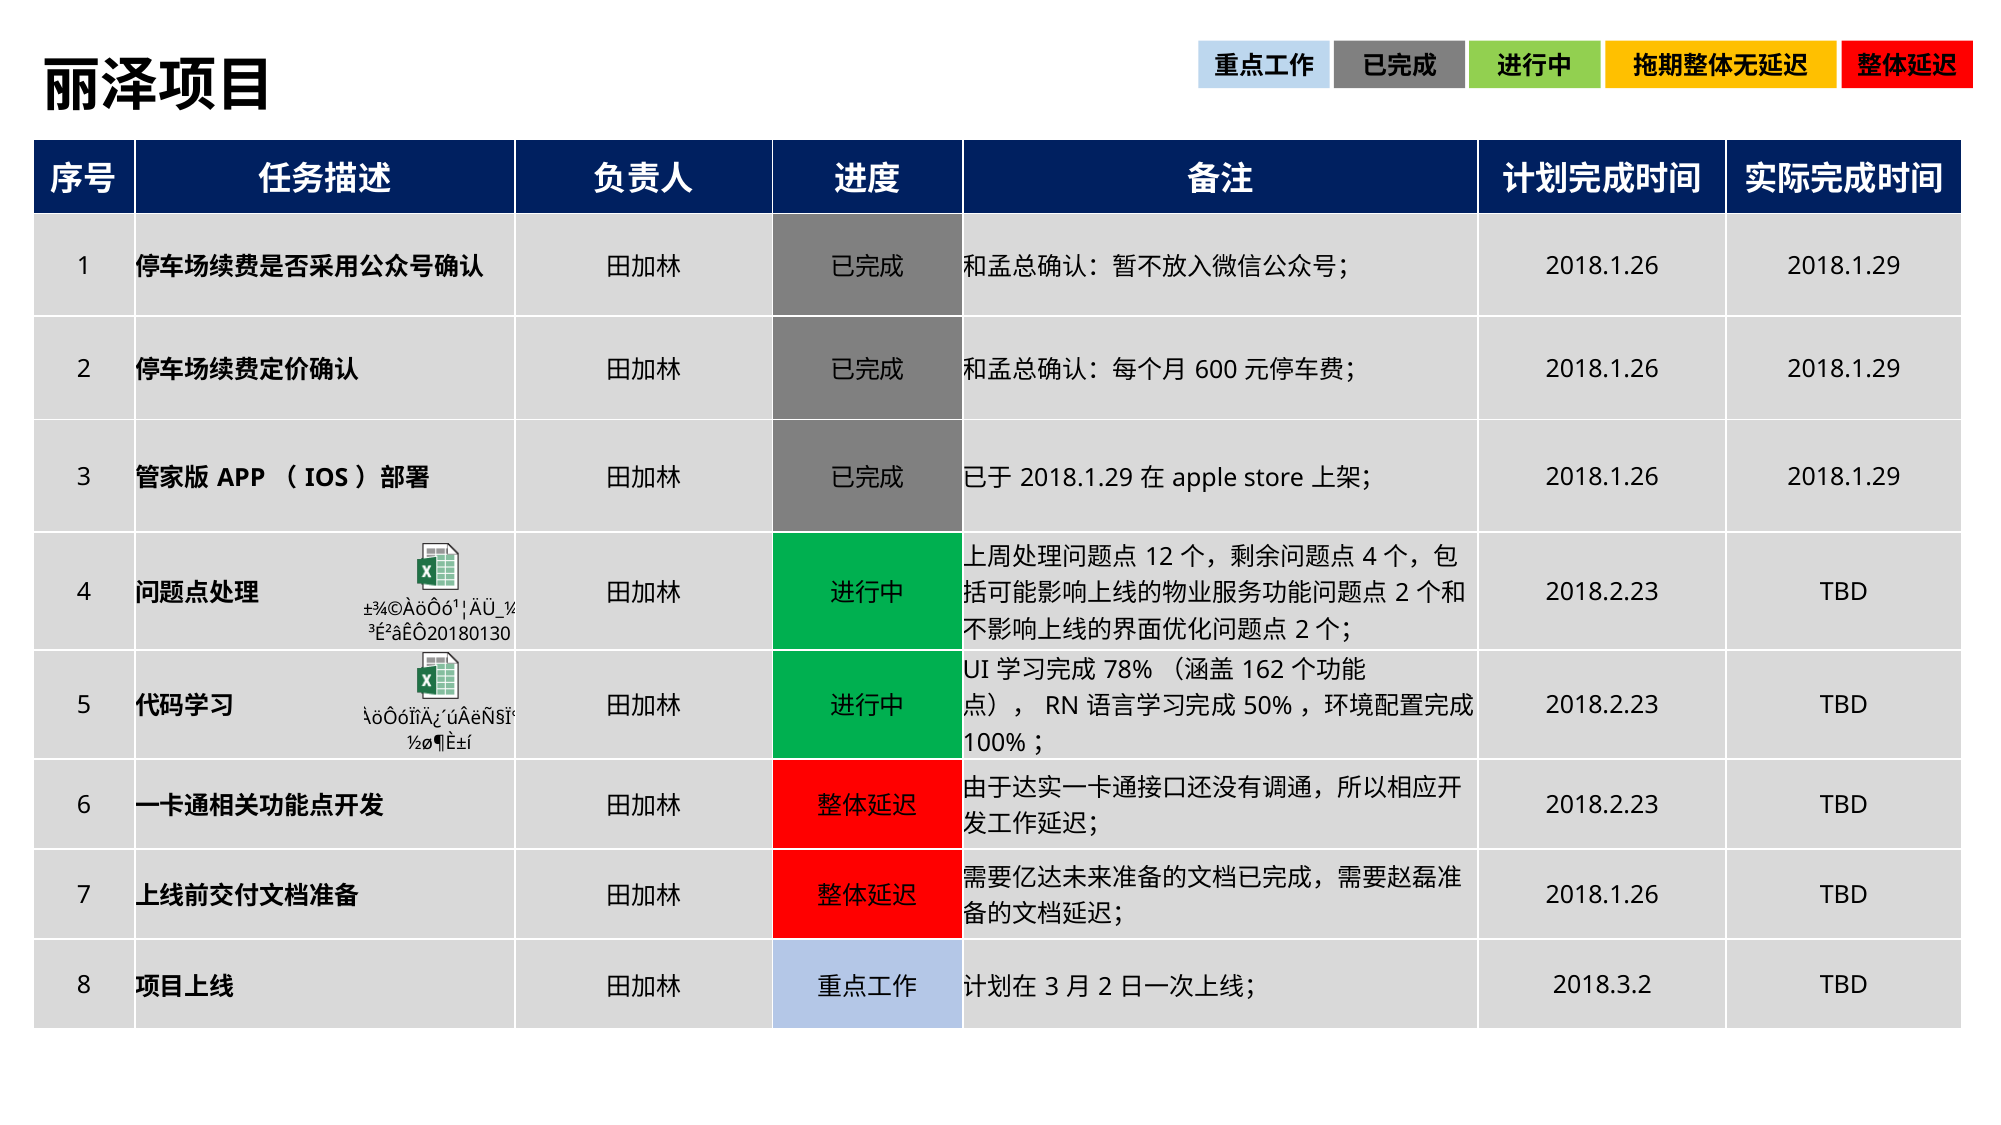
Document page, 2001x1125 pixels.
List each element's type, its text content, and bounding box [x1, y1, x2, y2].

table_header 进度 [773, 140, 962, 213]
text_box 进行中 [1468, 40, 1602, 89]
table_cell 7 [34, 850, 134, 938]
table_cell 停车场续费定价确认 [136, 317, 514, 419]
table_header 任务描述 [136, 140, 514, 213]
table_cell 2018.1.29 [1727, 214, 1961, 315]
table_cell 2018.1.26 [1479, 420, 1725, 531]
text_box 整体延迟 [1841, 40, 1974, 89]
table_cell 上线前交付文档准备 [136, 850, 514, 938]
table_cell 重点工作 [773, 940, 962, 1028]
table_cell 已完成 [773, 214, 962, 315]
table_cell 2018.3.2 [1479, 940, 1725, 1028]
table_cell 项目上线 [136, 940, 514, 1028]
table_cell 1 [34, 214, 134, 315]
table_cell 田加林 [516, 940, 772, 1028]
table_cell 4 [34, 533, 134, 649]
table_cell 管家版APP（IOS）部署 [136, 420, 514, 531]
table_header 负责人 [516, 140, 772, 213]
table_cell TBD [1727, 940, 1961, 1028]
table_cell 停车场续费是否采用公众号确认 [136, 214, 514, 315]
table_cell 田加林 [516, 651, 772, 758]
table_cell UI学习完成78%（涵盖162个功能点），RN语言学习完成50%，环境配置完成100%； [964, 651, 1477, 758]
table_cell 已完成 [773, 317, 962, 419]
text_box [364, 671, 515, 780]
table_cell 3 [34, 420, 134, 531]
table_cell 2018.1.29 [1727, 317, 1961, 419]
table_header 备注 [964, 140, 1477, 213]
table_cell 田加林 [516, 317, 772, 419]
table_cell 2018.1.29 [1727, 420, 1961, 531]
table_cell 2018.1.26 [1479, 214, 1725, 315]
table_cell TBD [1727, 760, 1961, 848]
table_header 计划完成时间 [1479, 140, 1725, 213]
table_header 序号 [34, 140, 134, 213]
table_cell 计划在3月2日一次上线； [964, 940, 1477, 1028]
table_cell 进行中 [773, 651, 962, 758]
table_cell 代码学习 [136, 651, 364, 758]
table_cell 已完成 [773, 420, 962, 531]
table_cell 2 [34, 317, 134, 419]
table_cell 2018.2.23 [1479, 533, 1725, 649]
table_cell 田加林 [516, 214, 772, 315]
table_cell 和孟总确认：暂不放入微信公众号； [964, 214, 1477, 315]
table_cell 6 [34, 760, 134, 848]
table_cell 进行中 [773, 533, 962, 649]
table_header 实际完成时间 [1727, 140, 1961, 213]
table_cell 由于达实一卡通接口还没有调通，所以相应开发工作延迟； [964, 760, 1477, 848]
table_cell 和孟总确认：每个月600元停车费； [964, 317, 1477, 419]
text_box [364, 541, 515, 671]
table_cell 田加林 [516, 760, 772, 848]
text_box 重点工作 [1197, 40, 1331, 89]
table_cell 2018.2.23 [1479, 760, 1725, 848]
text_box 已完成 [1333, 40, 1466, 89]
table_cell 一卡通相关功能点开发 [136, 760, 514, 848]
table_cell TBD [1727, 850, 1961, 938]
table_cell 已于2018.1.29在apple store上架； [964, 420, 1477, 531]
table_cell 整体延迟 [773, 850, 962, 938]
table_cell 整体延迟 [773, 760, 962, 848]
table_cell 2018.1.26 [1479, 317, 1725, 419]
table_cell 2018.1.26 [1479, 850, 1725, 938]
table_cell TBD [1727, 533, 1961, 649]
table_cell 田加林 [516, 850, 772, 938]
table_cell 问题点处理 [136, 533, 514, 649]
table_cell 需要亿达未来准备的文档已完成，需要赵磊准备的文档延迟； [964, 850, 1477, 938]
table_cell 上周处理问题点12个，剩余问题点4个，包括可能影响上线的物业服务功能问题点2个和不影响上线的界面优化问题点2个； [964, 533, 1477, 649]
table_cell TBD [1727, 651, 1961, 758]
table_cell 田加林 [516, 533, 772, 649]
table_cell 5 [34, 651, 134, 758]
table_cell 田加林 [516, 420, 772, 531]
table_cell 8 [34, 940, 134, 1028]
title 丽泽项目 [27, 34, 1752, 140]
text_box 拖期整体无延迟 [1604, 40, 1838, 89]
table_cell 2018.2.23 [1479, 651, 1725, 758]
